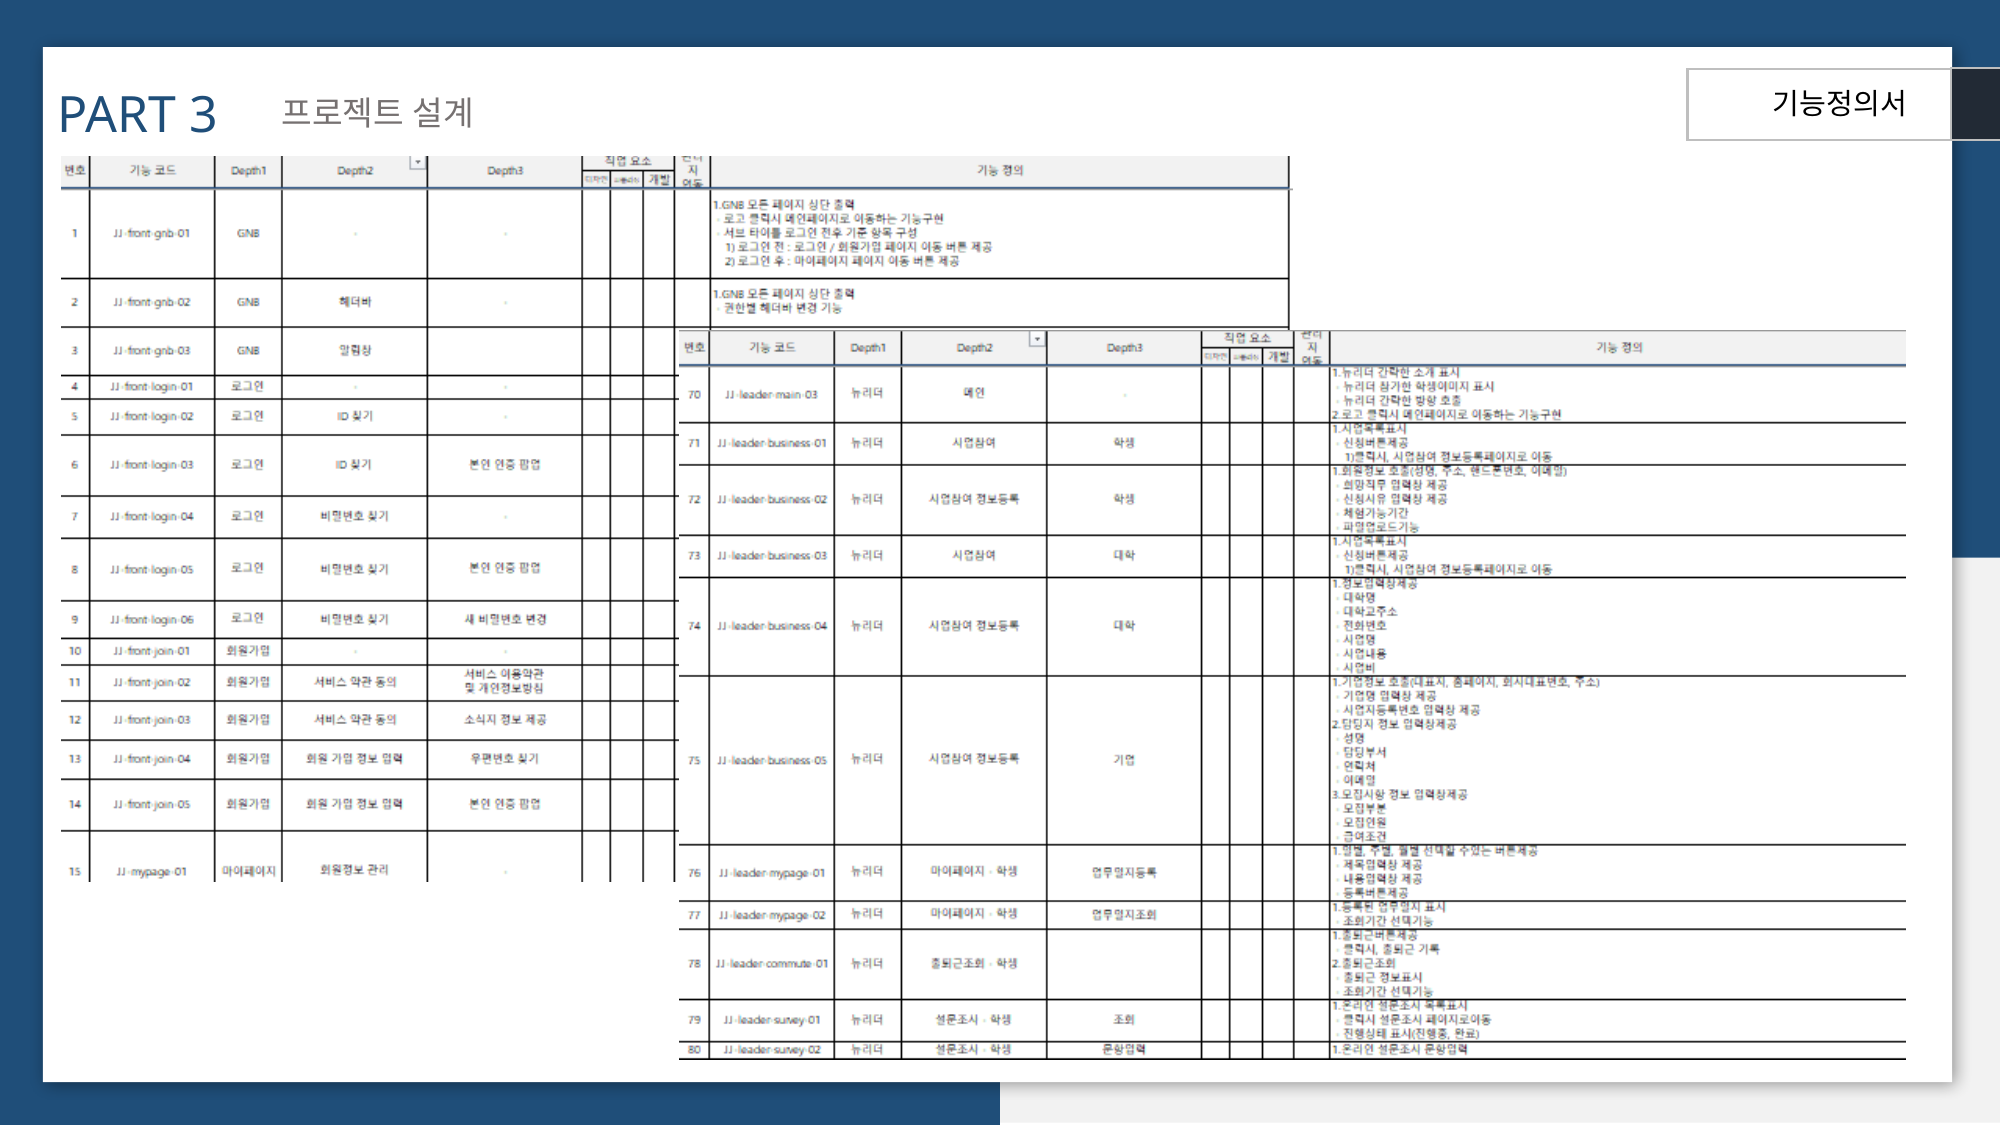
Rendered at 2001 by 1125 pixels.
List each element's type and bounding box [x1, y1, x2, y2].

text_box [42, 74, 603, 151]
text_box [0, 0, 2000, 1125]
text_box [1687, 68, 2000, 141]
picture [61, 156, 1906, 1060]
